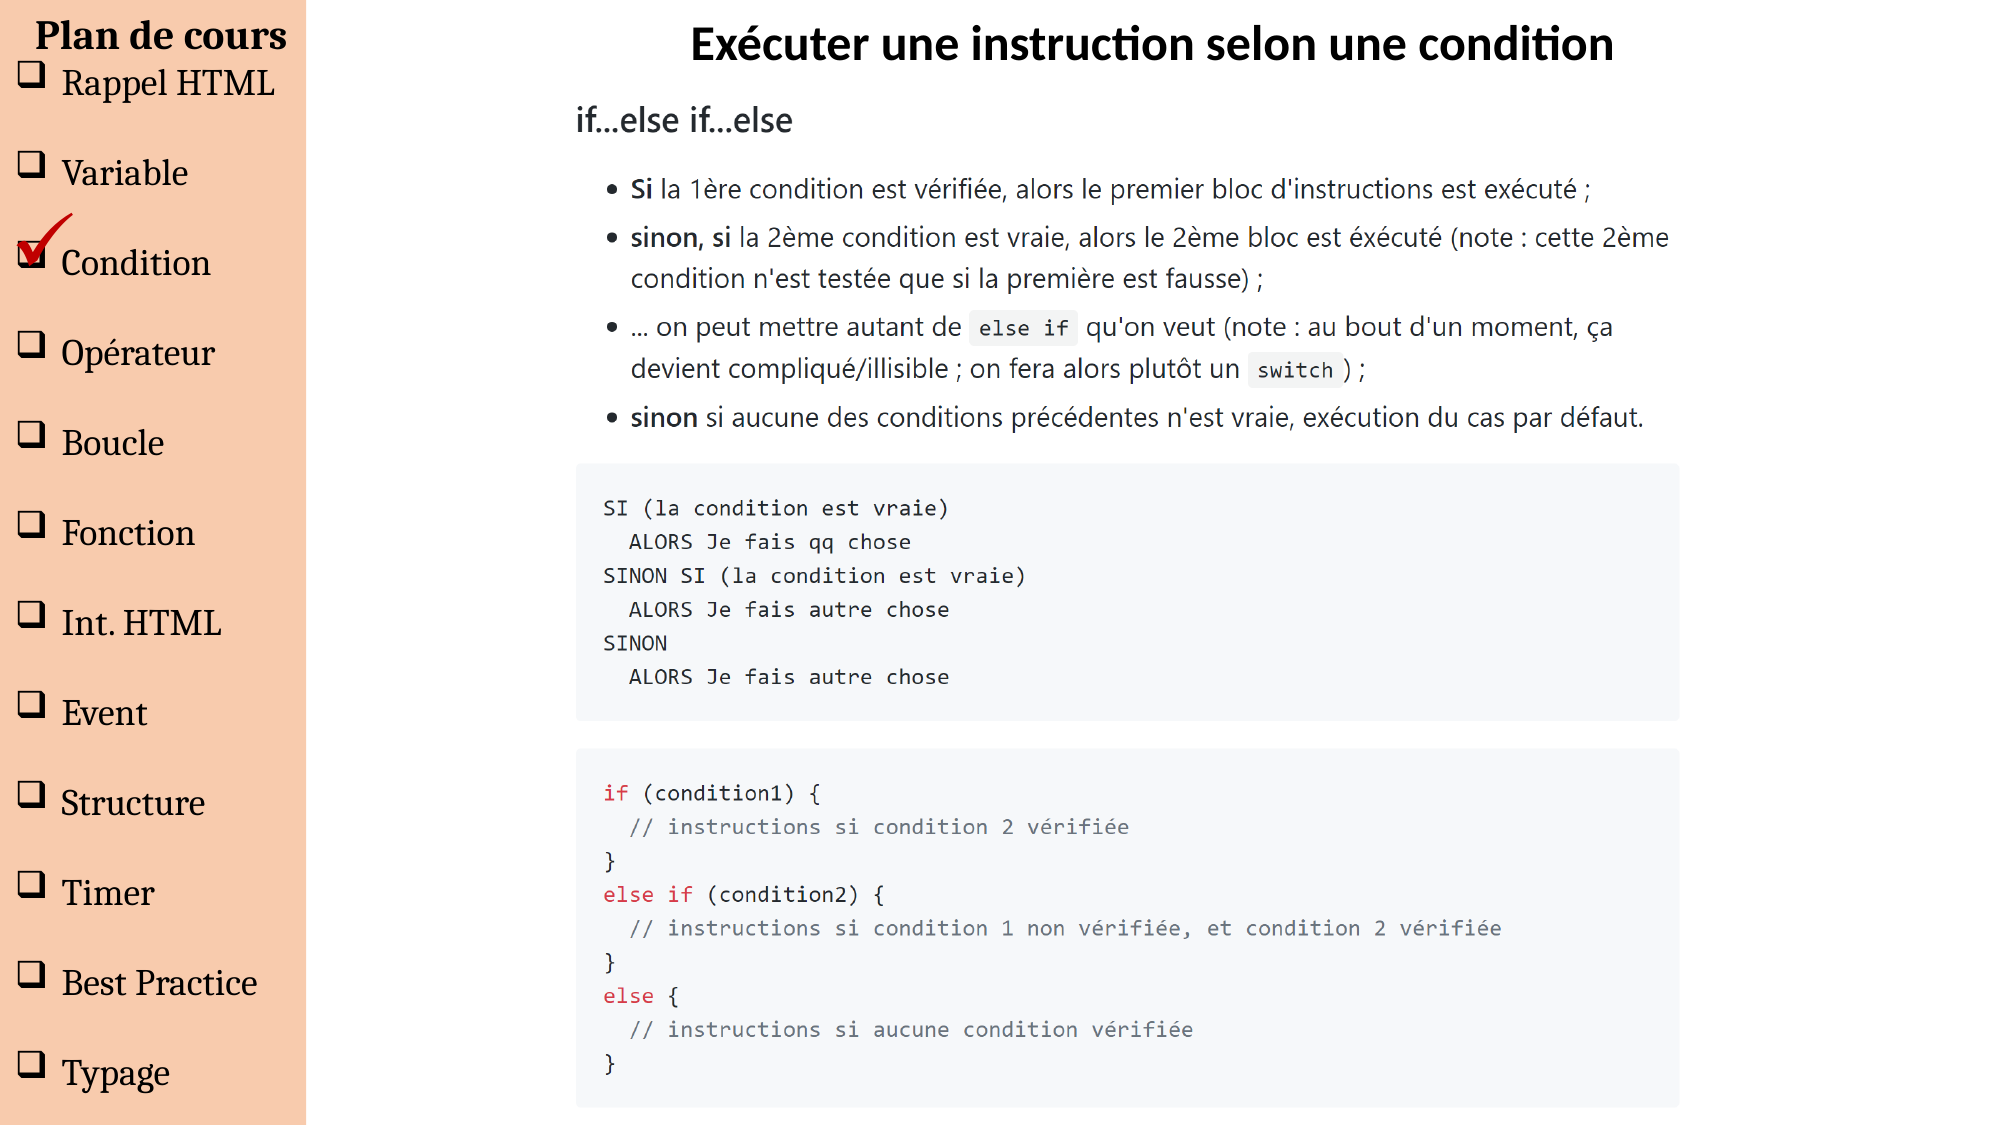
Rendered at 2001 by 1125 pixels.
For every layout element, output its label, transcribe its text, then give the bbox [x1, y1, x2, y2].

text_box Exécuter une instruction selon une condition [305, 2, 2000, 78]
text_box [0, 200, 205, 316]
picture [558, 79, 1696, 1123]
